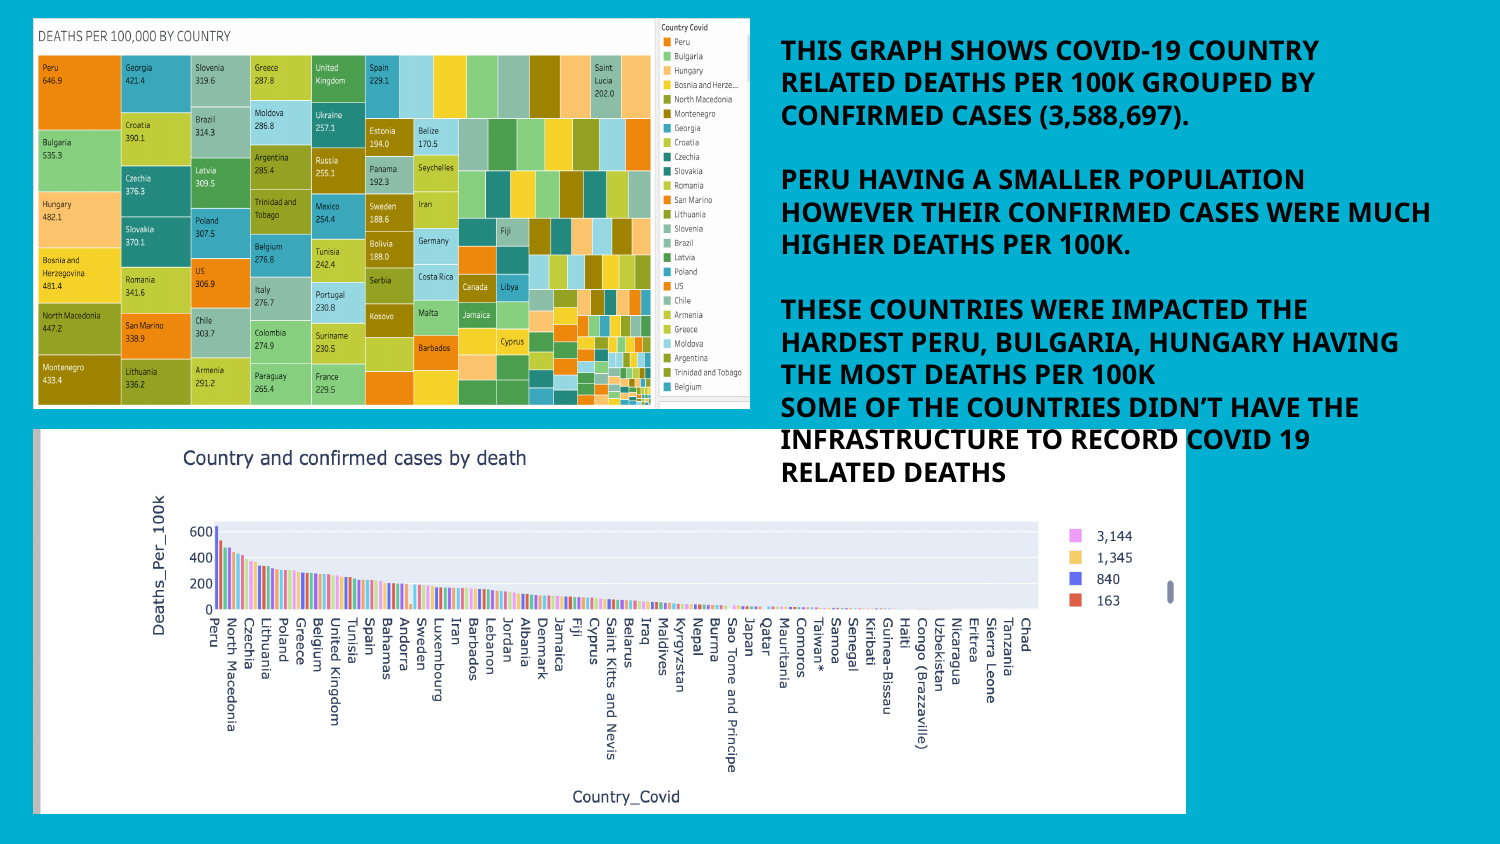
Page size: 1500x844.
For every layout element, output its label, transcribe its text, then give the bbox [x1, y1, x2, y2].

picture [32, 429, 1187, 814]
picture [32, 18, 751, 409]
text_box THIS GRAPH SHOWS COVID-19 COUNTRY RELATED DEATHS PER 100K GROUPED BY CONFIRMED CASES (3,588,697). PERU HAVING A SMALLER POPULATION HOWEVER THEIR CONFIRMED CASES WERE MUCH HIGHER DEATHS PER 100K. THESE COUNTRIES WERE IMPACTED THE HARDEST PERU, BULGARIA, HUNGARY HAVING THE MOST DEATHS PER 100K SOME OF THE COUNTRIES DIDN’T HAVE THE INFRASTRUCTURE TO RECORD COVID 19 RELATED DEATHS [765, 17, 1447, 503]
